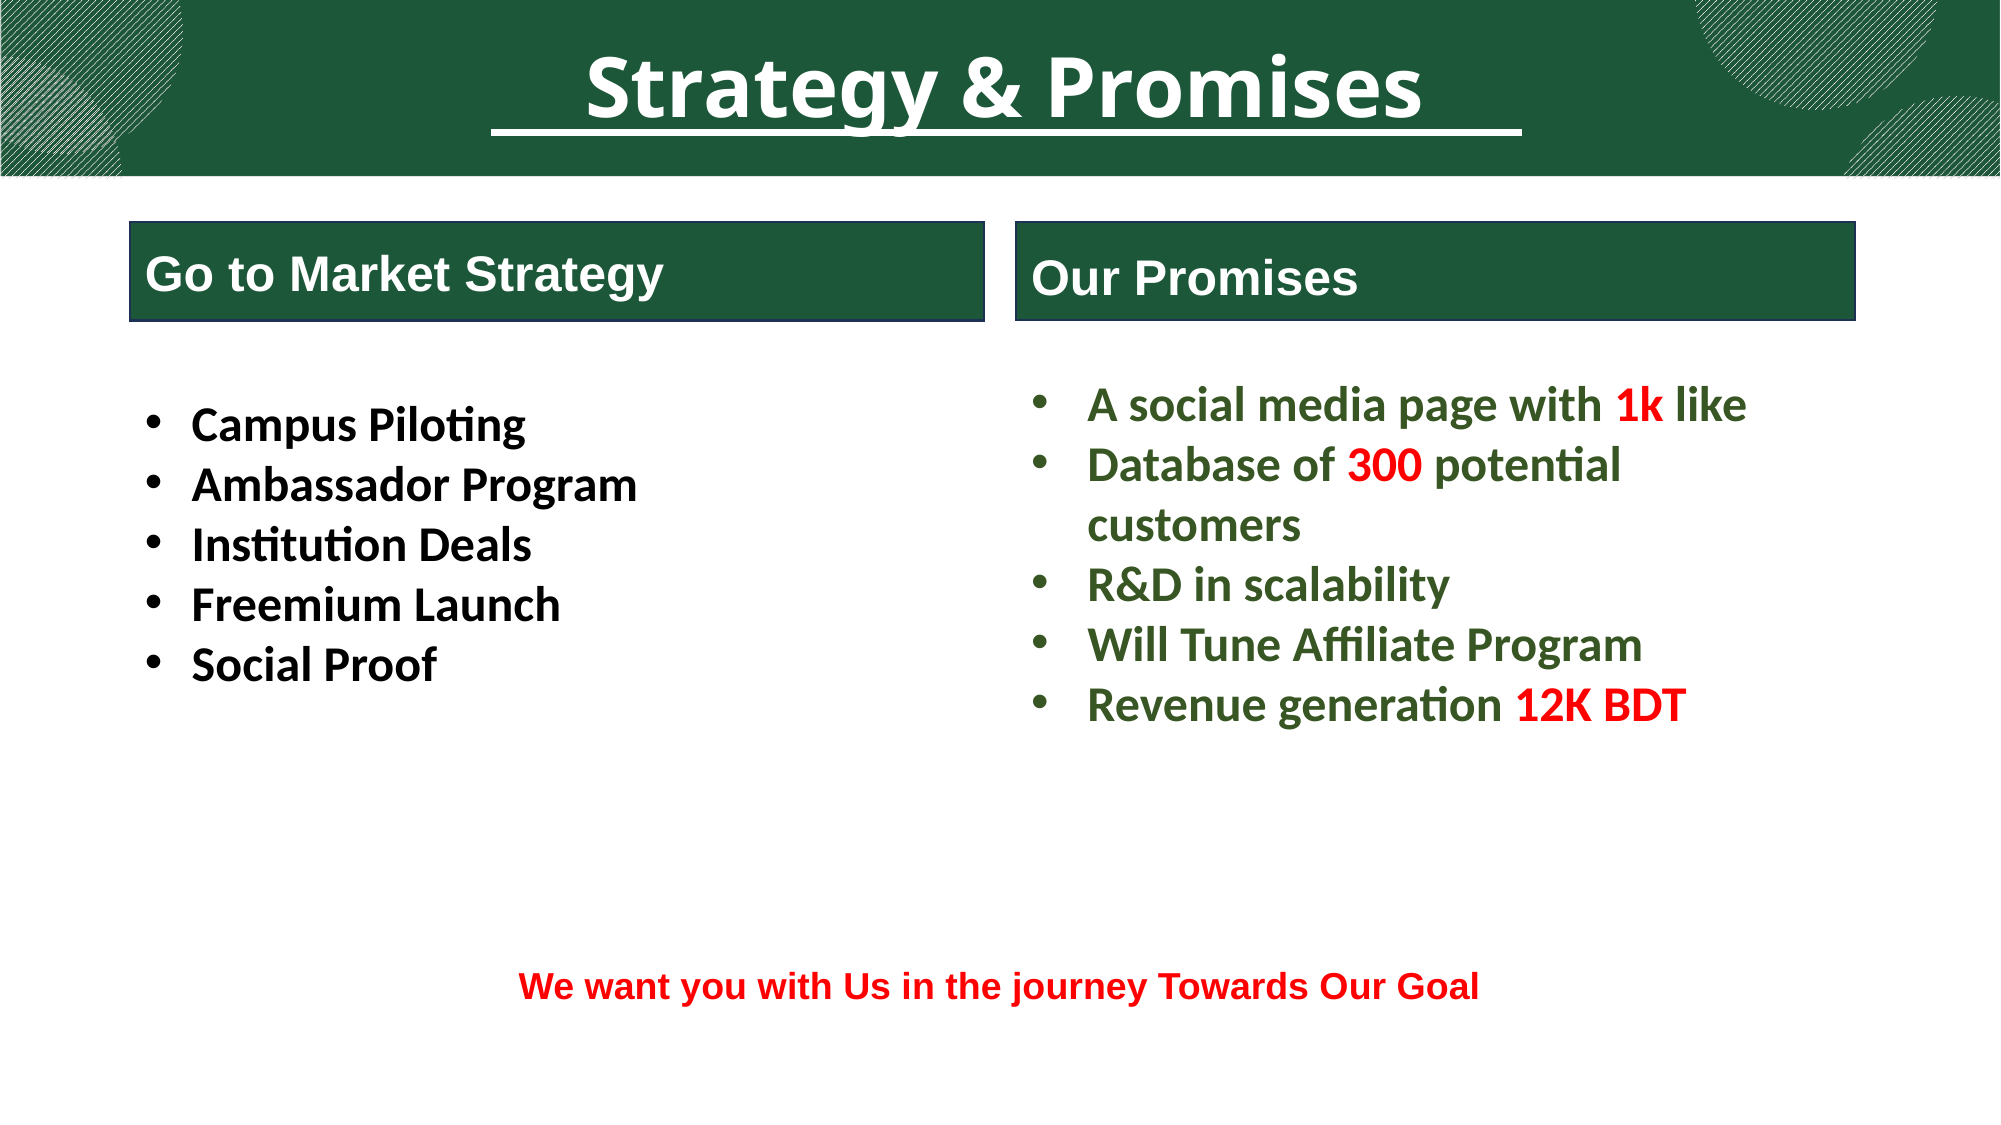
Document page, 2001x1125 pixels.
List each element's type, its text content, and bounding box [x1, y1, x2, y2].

picture [905, 133, 1095, 1084]
text_box Strategy & Promises [485, 26, 905, 186]
picture [0, 0, 2000, 222]
text_box Our Promises [1095, 221, 1856, 321]
text_box We want you with Us in the journey Towards Our Goal [503, 954, 905, 1015]
text_box A social media page with 1k like Database of 300 potential customers R&D in scalability Will Tune Affiliate Program Revenue generation 12K BDT [1095, 363, 1856, 739]
text_box Strategy & Promises [1095, 26, 1478, 132]
text_box Strategy & Promises [1095, 133, 1547, 186]
text_box We want you with Us in the journey Towards Our Goal [1095, 954, 1496, 1015]
text_box Go to Market Strategy [129, 221, 905, 322]
text_box Campus Piloting Ambassador Program Institution Deals Freemium Launch Social Proof [129, 384, 905, 700]
